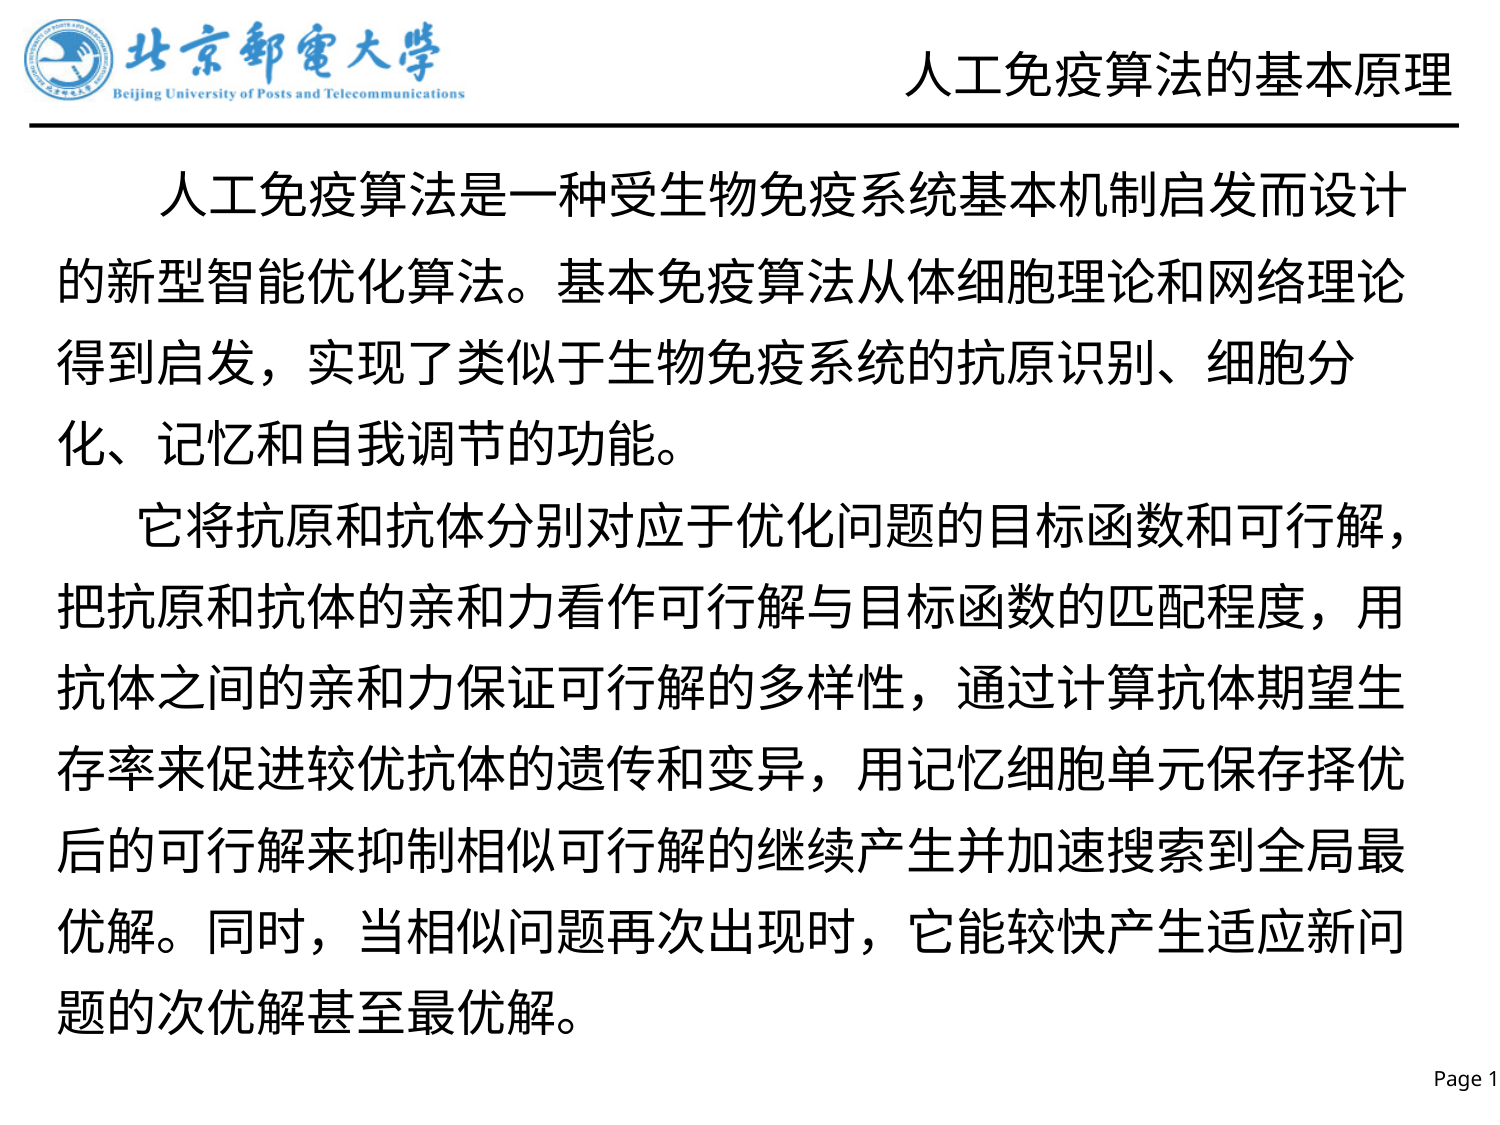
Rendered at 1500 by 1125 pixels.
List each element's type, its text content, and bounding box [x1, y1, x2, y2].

text_box 人工免疫算法是一种受生物免疫系统基本机制启发而设计的新型智能优化算法。基本免疫算法从体细胞理论和网络理论得到启发，实现了类似于生物免疫系统的抗原识别、细胞分化、记忆和自我调节的功能。 它将抗原和抗体分别对应于优化问题的目标函数和可行解，把抗原和抗体的亲和力看作可行解与目标函数的匹配程度，用抗体之间的亲和力保证可行解的多样性，通过计算抗体期望生存率来促进较优抗体的遗传和变异，用记忆细胞单元保存择优后的可行解来抑制相似可行解的继续产生并加速搜索到全局最优解。同时，当相似问题再次出现时，它能较快产生适应新问题的次优解甚至最优解。 [41, 140, 1453, 1049]
picture [23, 19, 467, 102]
title 人工免疫算法的基本原理 [530, 16, 1469, 130]
